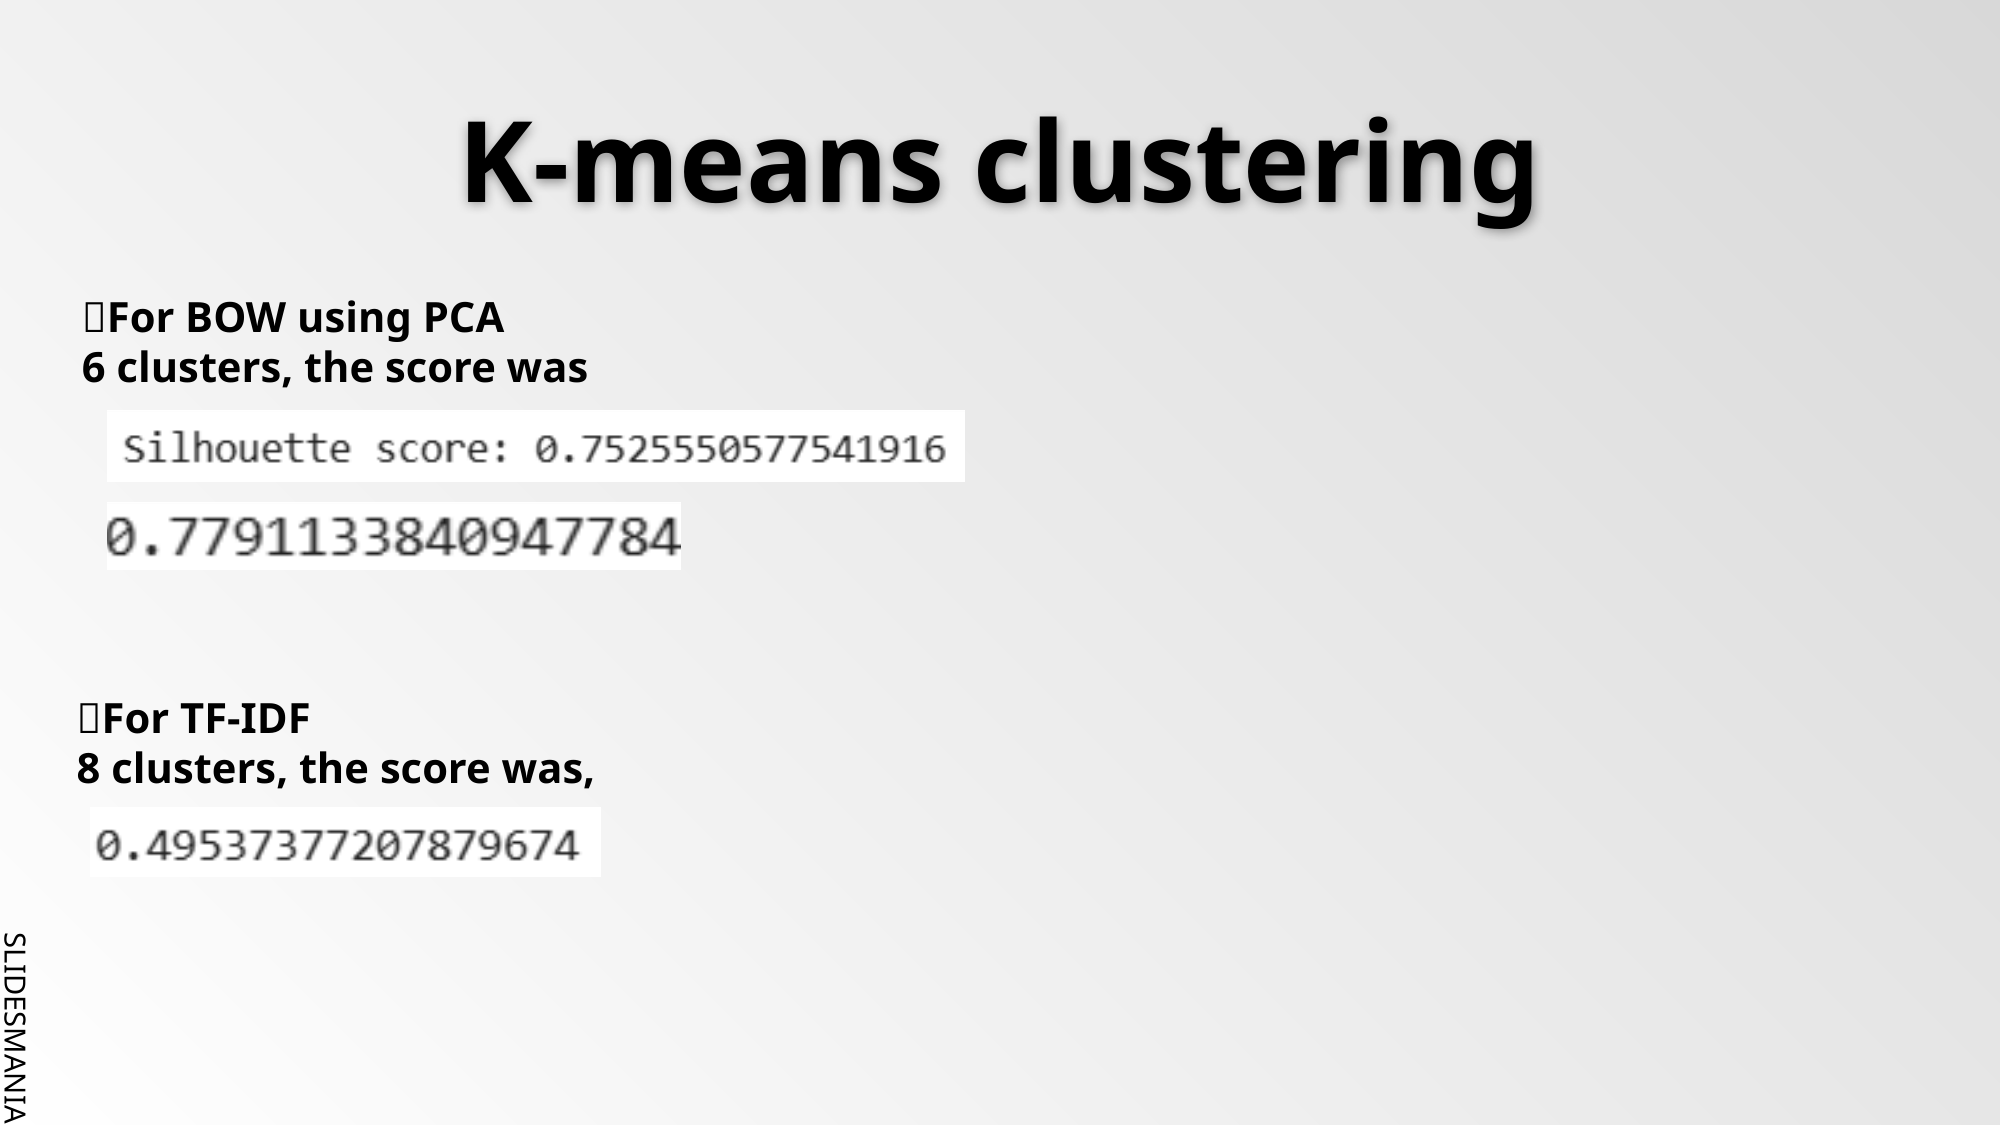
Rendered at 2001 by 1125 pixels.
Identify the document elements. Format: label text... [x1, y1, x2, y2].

text_box For BOW using PCA 6 clusters, the score was [66, 283, 615, 399]
text_box For TF-IDF 8 clusters, the score was, [61, 684, 622, 800]
picture [107, 502, 681, 570]
title K-means clustering [68, 69, 1932, 272]
picture [107, 410, 966, 483]
picture [90, 806, 601, 877]
